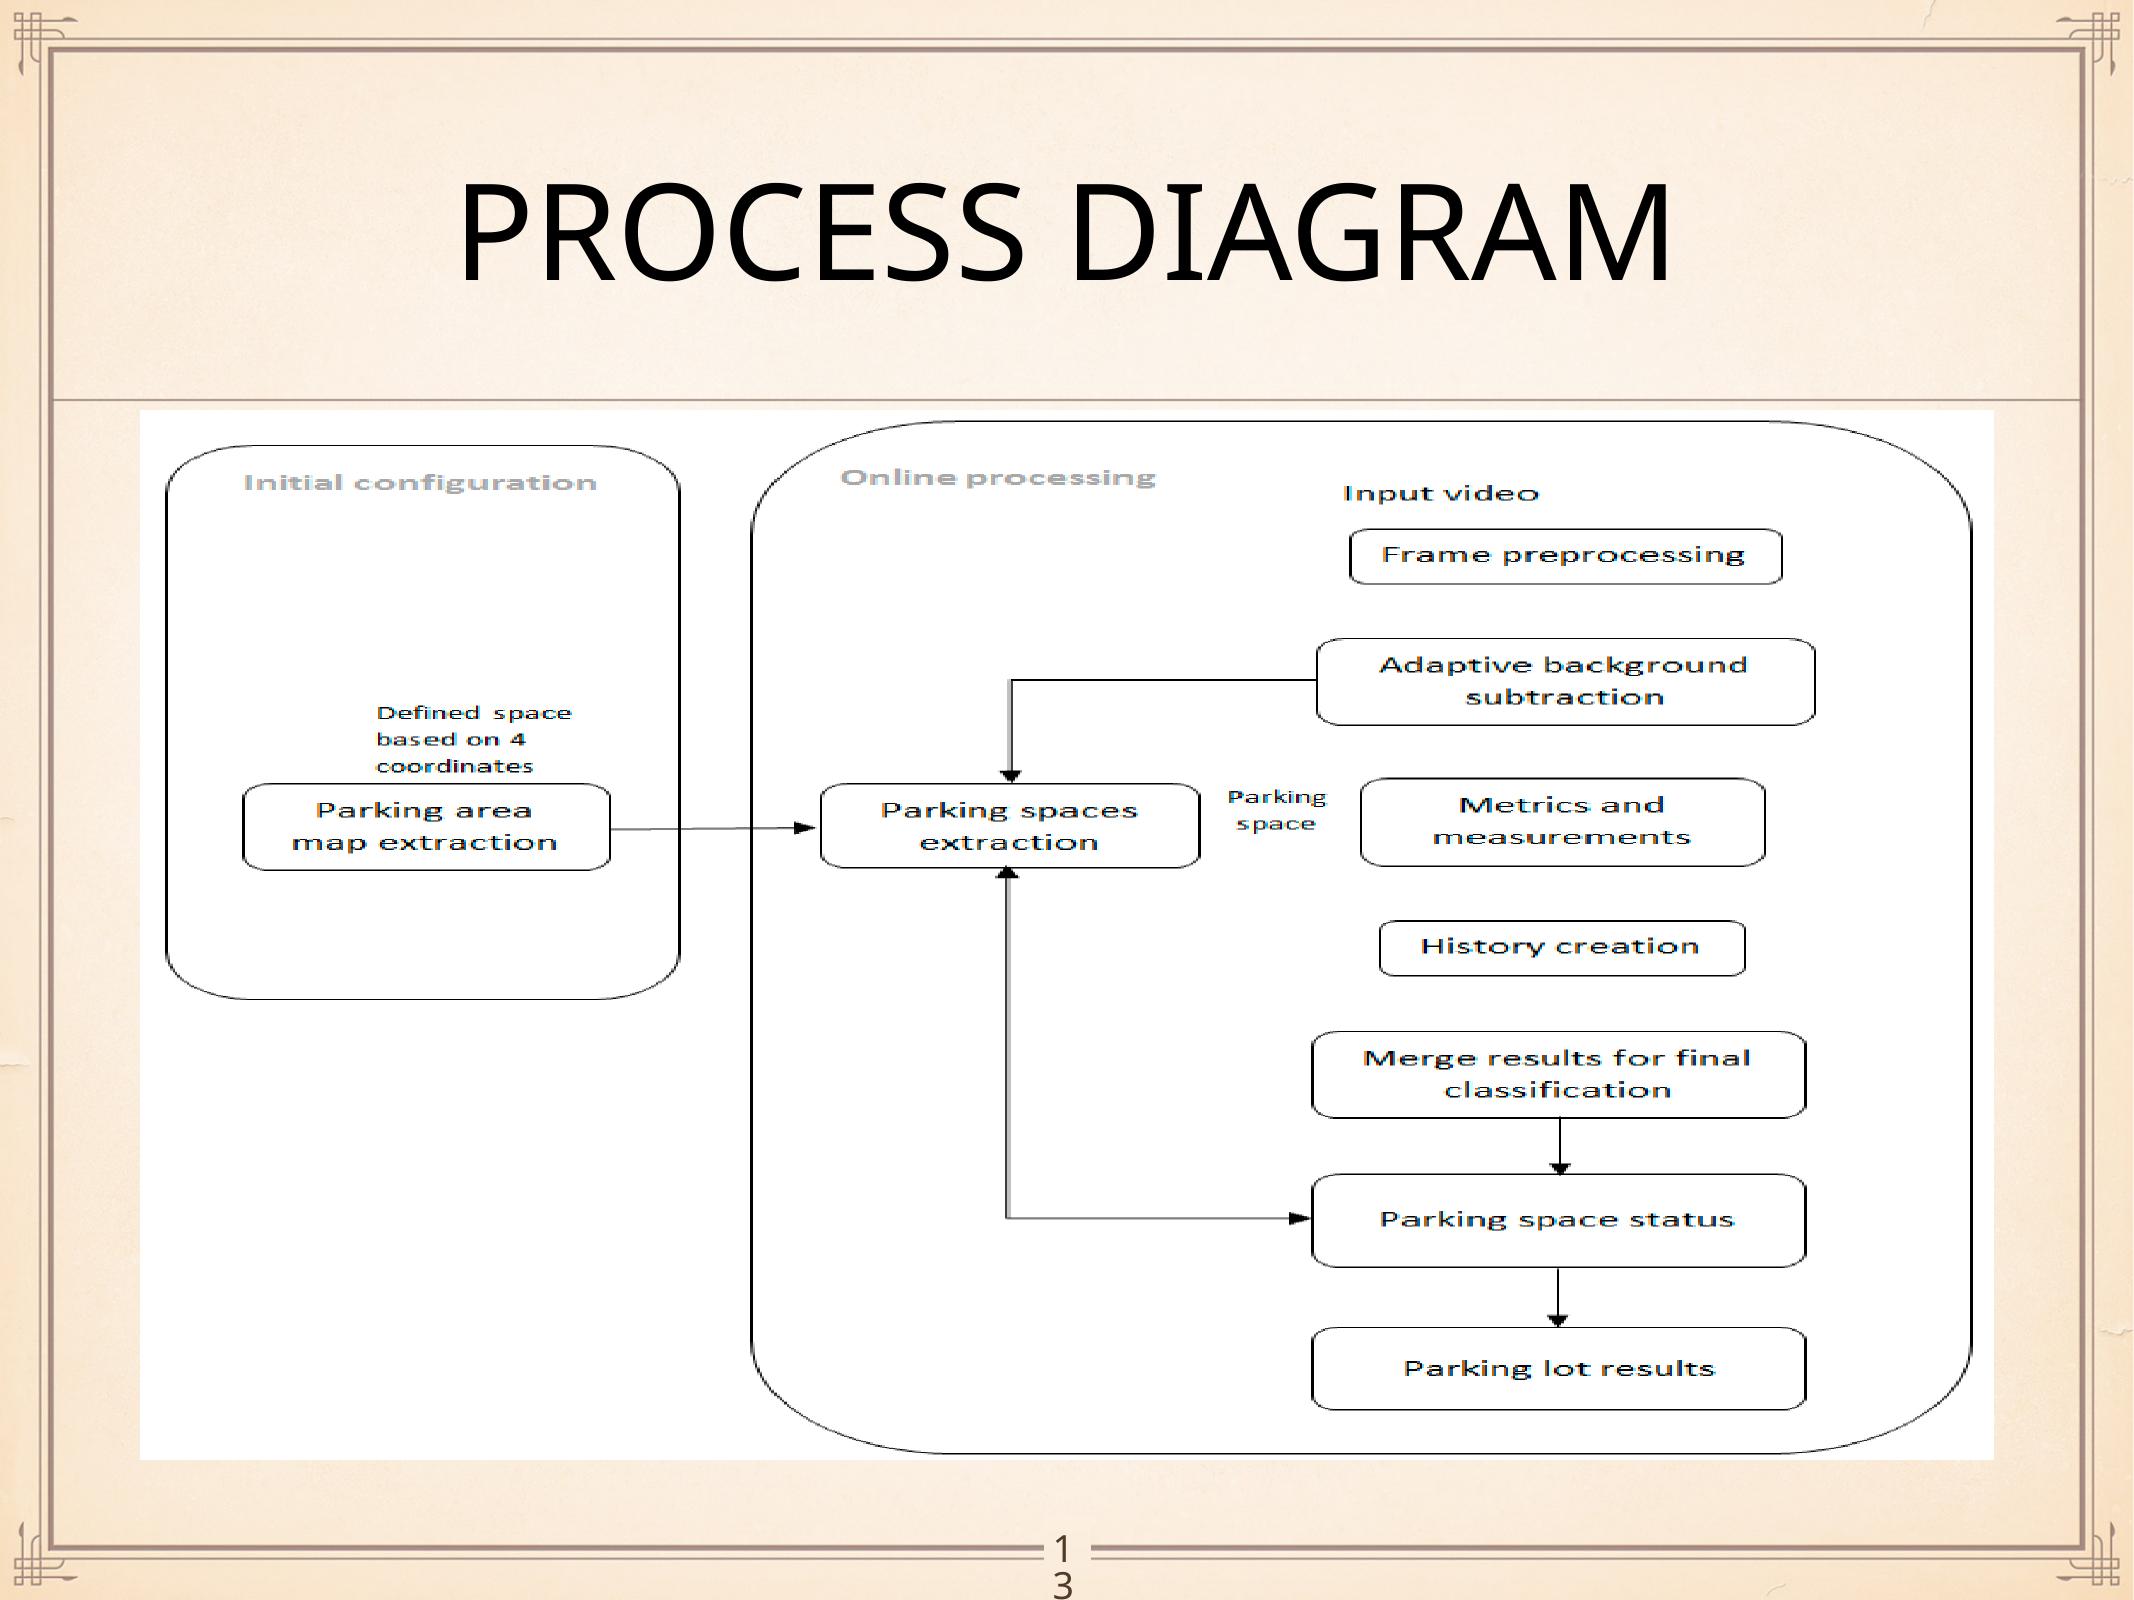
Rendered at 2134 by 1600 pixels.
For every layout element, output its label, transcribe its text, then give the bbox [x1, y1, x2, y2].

title PROCESS DIAGRAM [139, 136, 1995, 347]
slide_number 13 [1043, 1516, 1092, 1580]
picture [0, 0, 2134, 1600]
